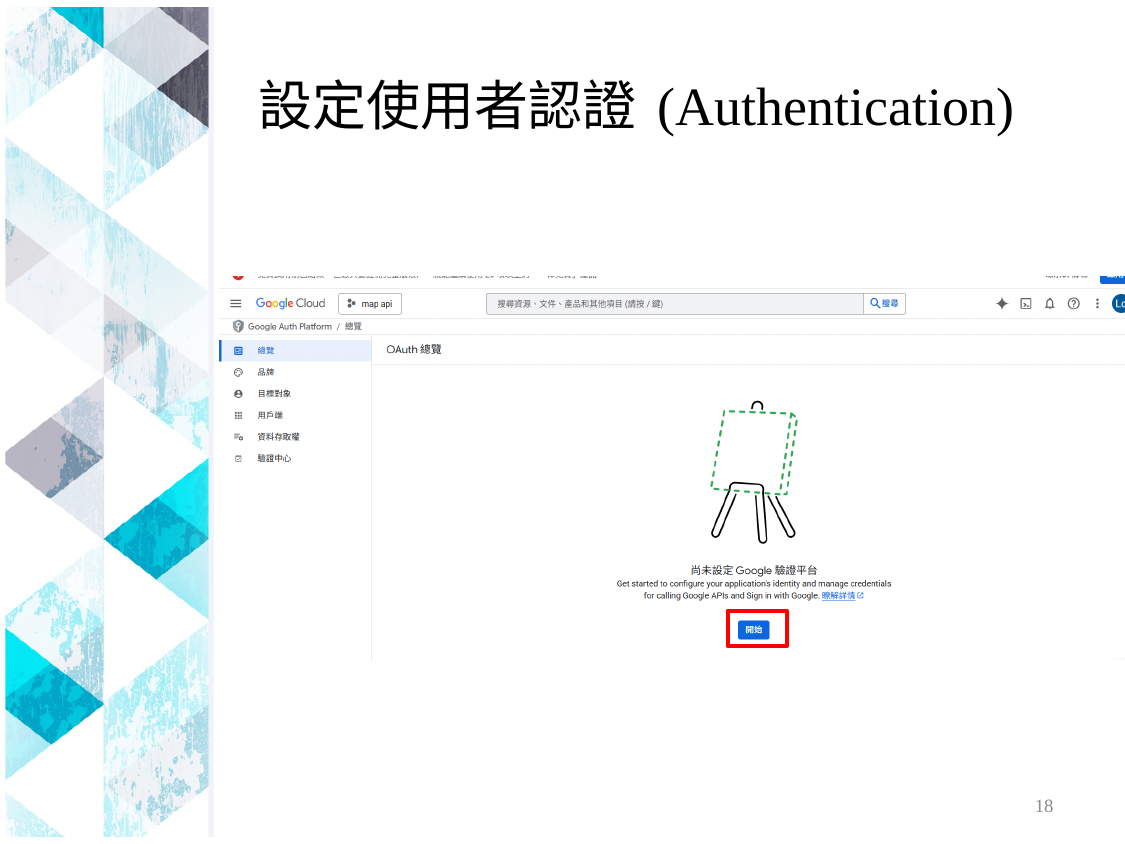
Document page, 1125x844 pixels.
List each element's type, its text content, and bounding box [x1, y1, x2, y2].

title 設定使用者認證 (Authentication) [243, 33, 1069, 175]
picture [0, 0, 1125, 844]
slide_number 18 [806, 782, 1069, 827]
